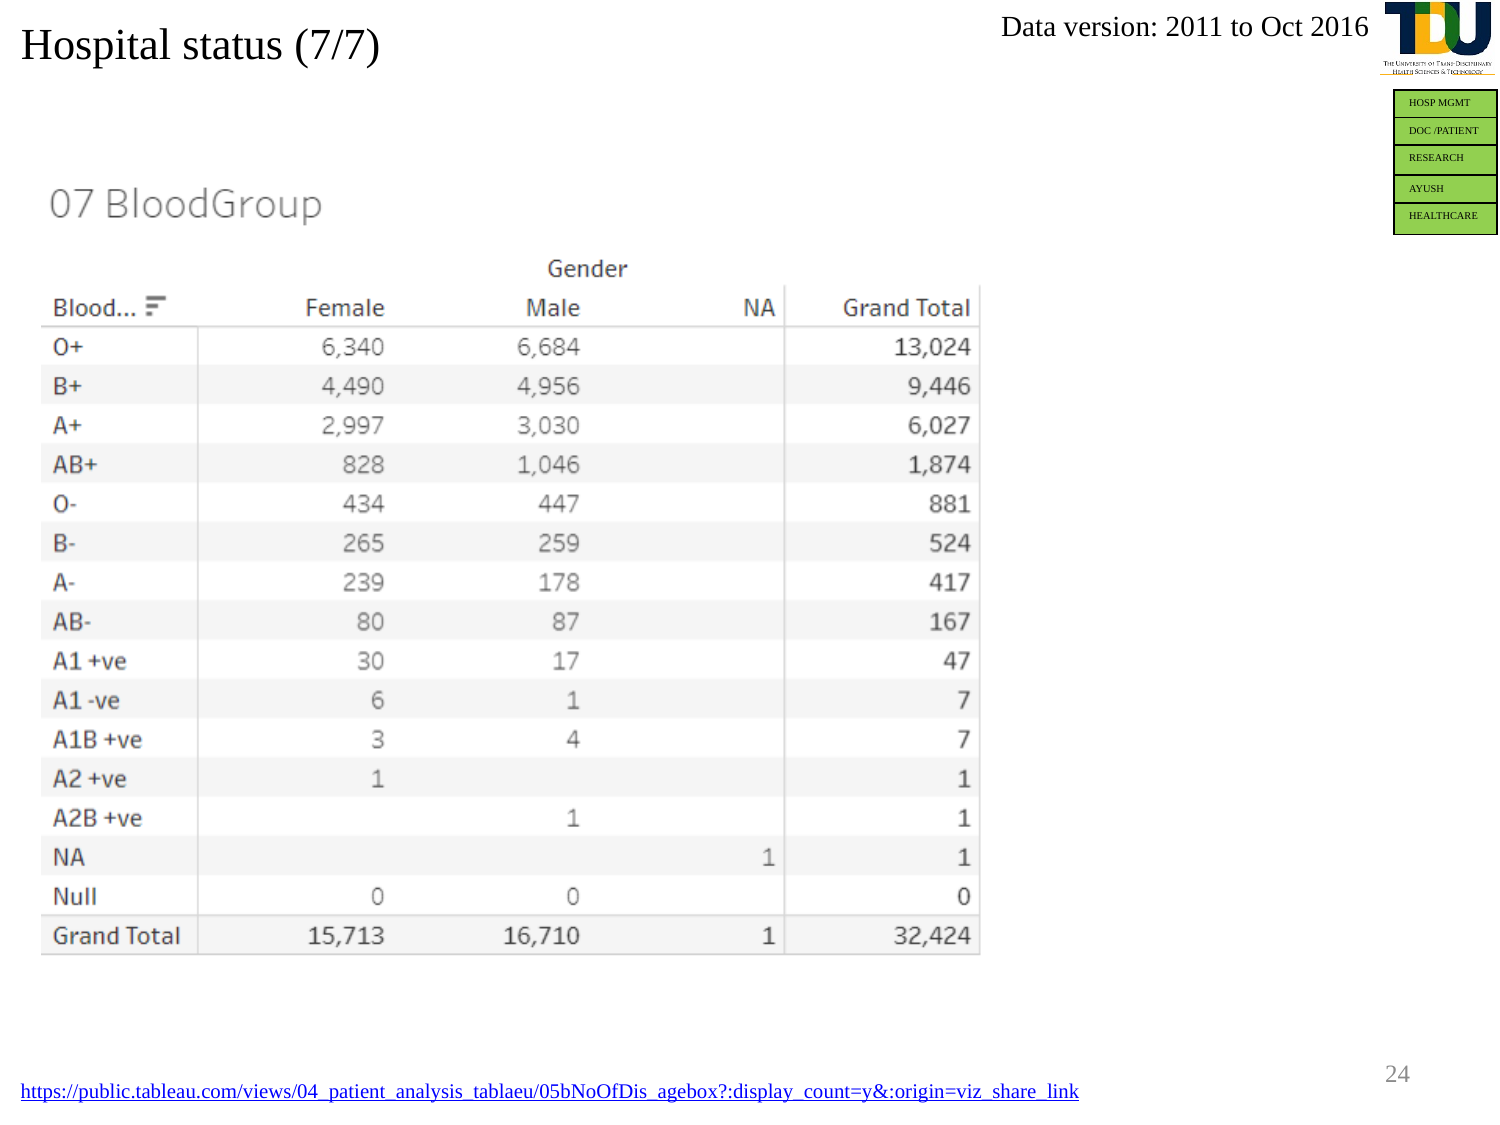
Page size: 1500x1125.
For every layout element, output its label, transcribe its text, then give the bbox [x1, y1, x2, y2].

text_box https://public.tableau.com/views/04_patient_analysis_tablaeu/05bNoOfDis_agebox?:display_count=y&:origin=viz_share_link [5, 1070, 1117, 1111]
table_cell DOC /PATIENT [1395, 118, 1496, 144]
table_header HOSP MGMT [1395, 91, 1496, 117]
title Hospital status (7/7) [5, 7, 467, 76]
text_box Data version: 2011 to Oct 2016 [986, 0, 1388, 50]
picture [40, 177, 998, 971]
picture [1376, 0, 1495, 75]
slide_number 24 [1074, 1042, 1425, 1103]
table_cell RESEARCH [1395, 146, 1496, 174]
table_cell AYUSH [1395, 176, 1496, 202]
table_cell HEALTHCARE [1395, 204, 1496, 234]
